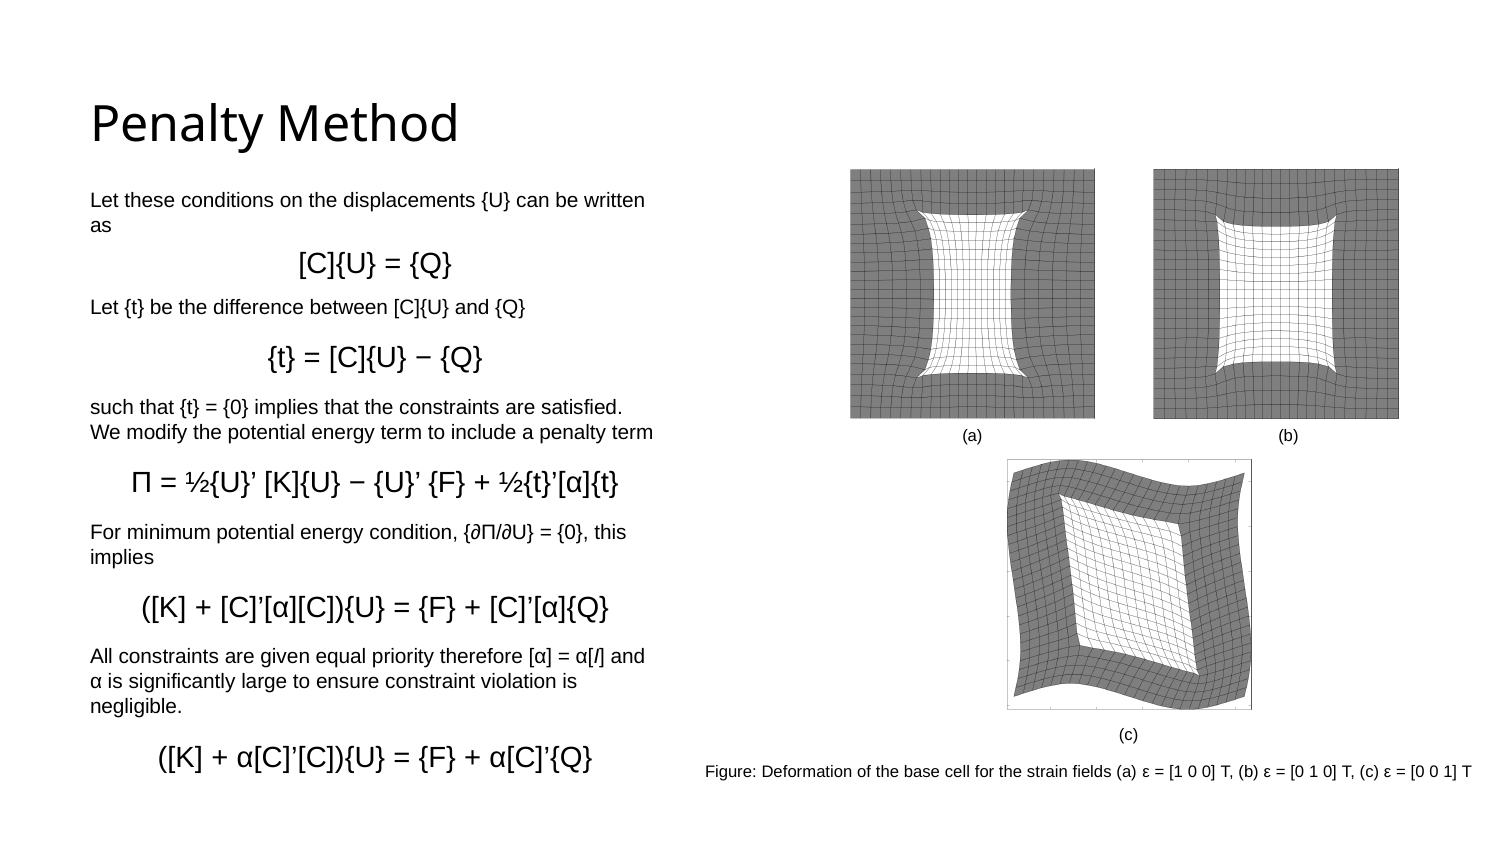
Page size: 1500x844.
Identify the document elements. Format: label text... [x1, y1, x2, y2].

text_box Let these conditions on the displacements {U} can be written as [75, 171, 676, 230]
picture [1005, 459, 1252, 710]
text_box [C]{U} = {Q} [75, 230, 676, 278]
picture [1152, 168, 1399, 419]
text_box Penalty Method [75, 76, 690, 142]
text_box (a) [938, 428, 1007, 468]
text_box Let {t} be the difference between [C]{U} and {Q} {t} = [C]{U} − {Q} such that {t} = {0} implies that the constraints are satisfied. We modify the potential energy term to include a penalty term Π = ½{U}’ [K]{U} − {U}’ {F} + ½{t}’[α]{t} For minimum potential energy condition, {∂Π/∂U} = {0}, this implies ([K] + [C]’[α][C]){U} = {F} + [C]’[α]{Q} All constraints are given equal priority therefore [α] = α[I] and α is significantly large to ensure constraint violation is negligible. ([K] + α[C]’[C]){U} = {F} + α[C]’{Q} [75, 278, 676, 734]
text_box Figure: Deformation of the base cell for the strain fields (a) ε = [1 0 0] T, (b) ε = [0 1 0] T, (c) ε = [0 0 1] T [687, 745, 1490, 796]
picture [849, 168, 1096, 419]
text_box (c) [1091, 718, 1166, 759]
text_box (b) [1254, 427, 1323, 452]
